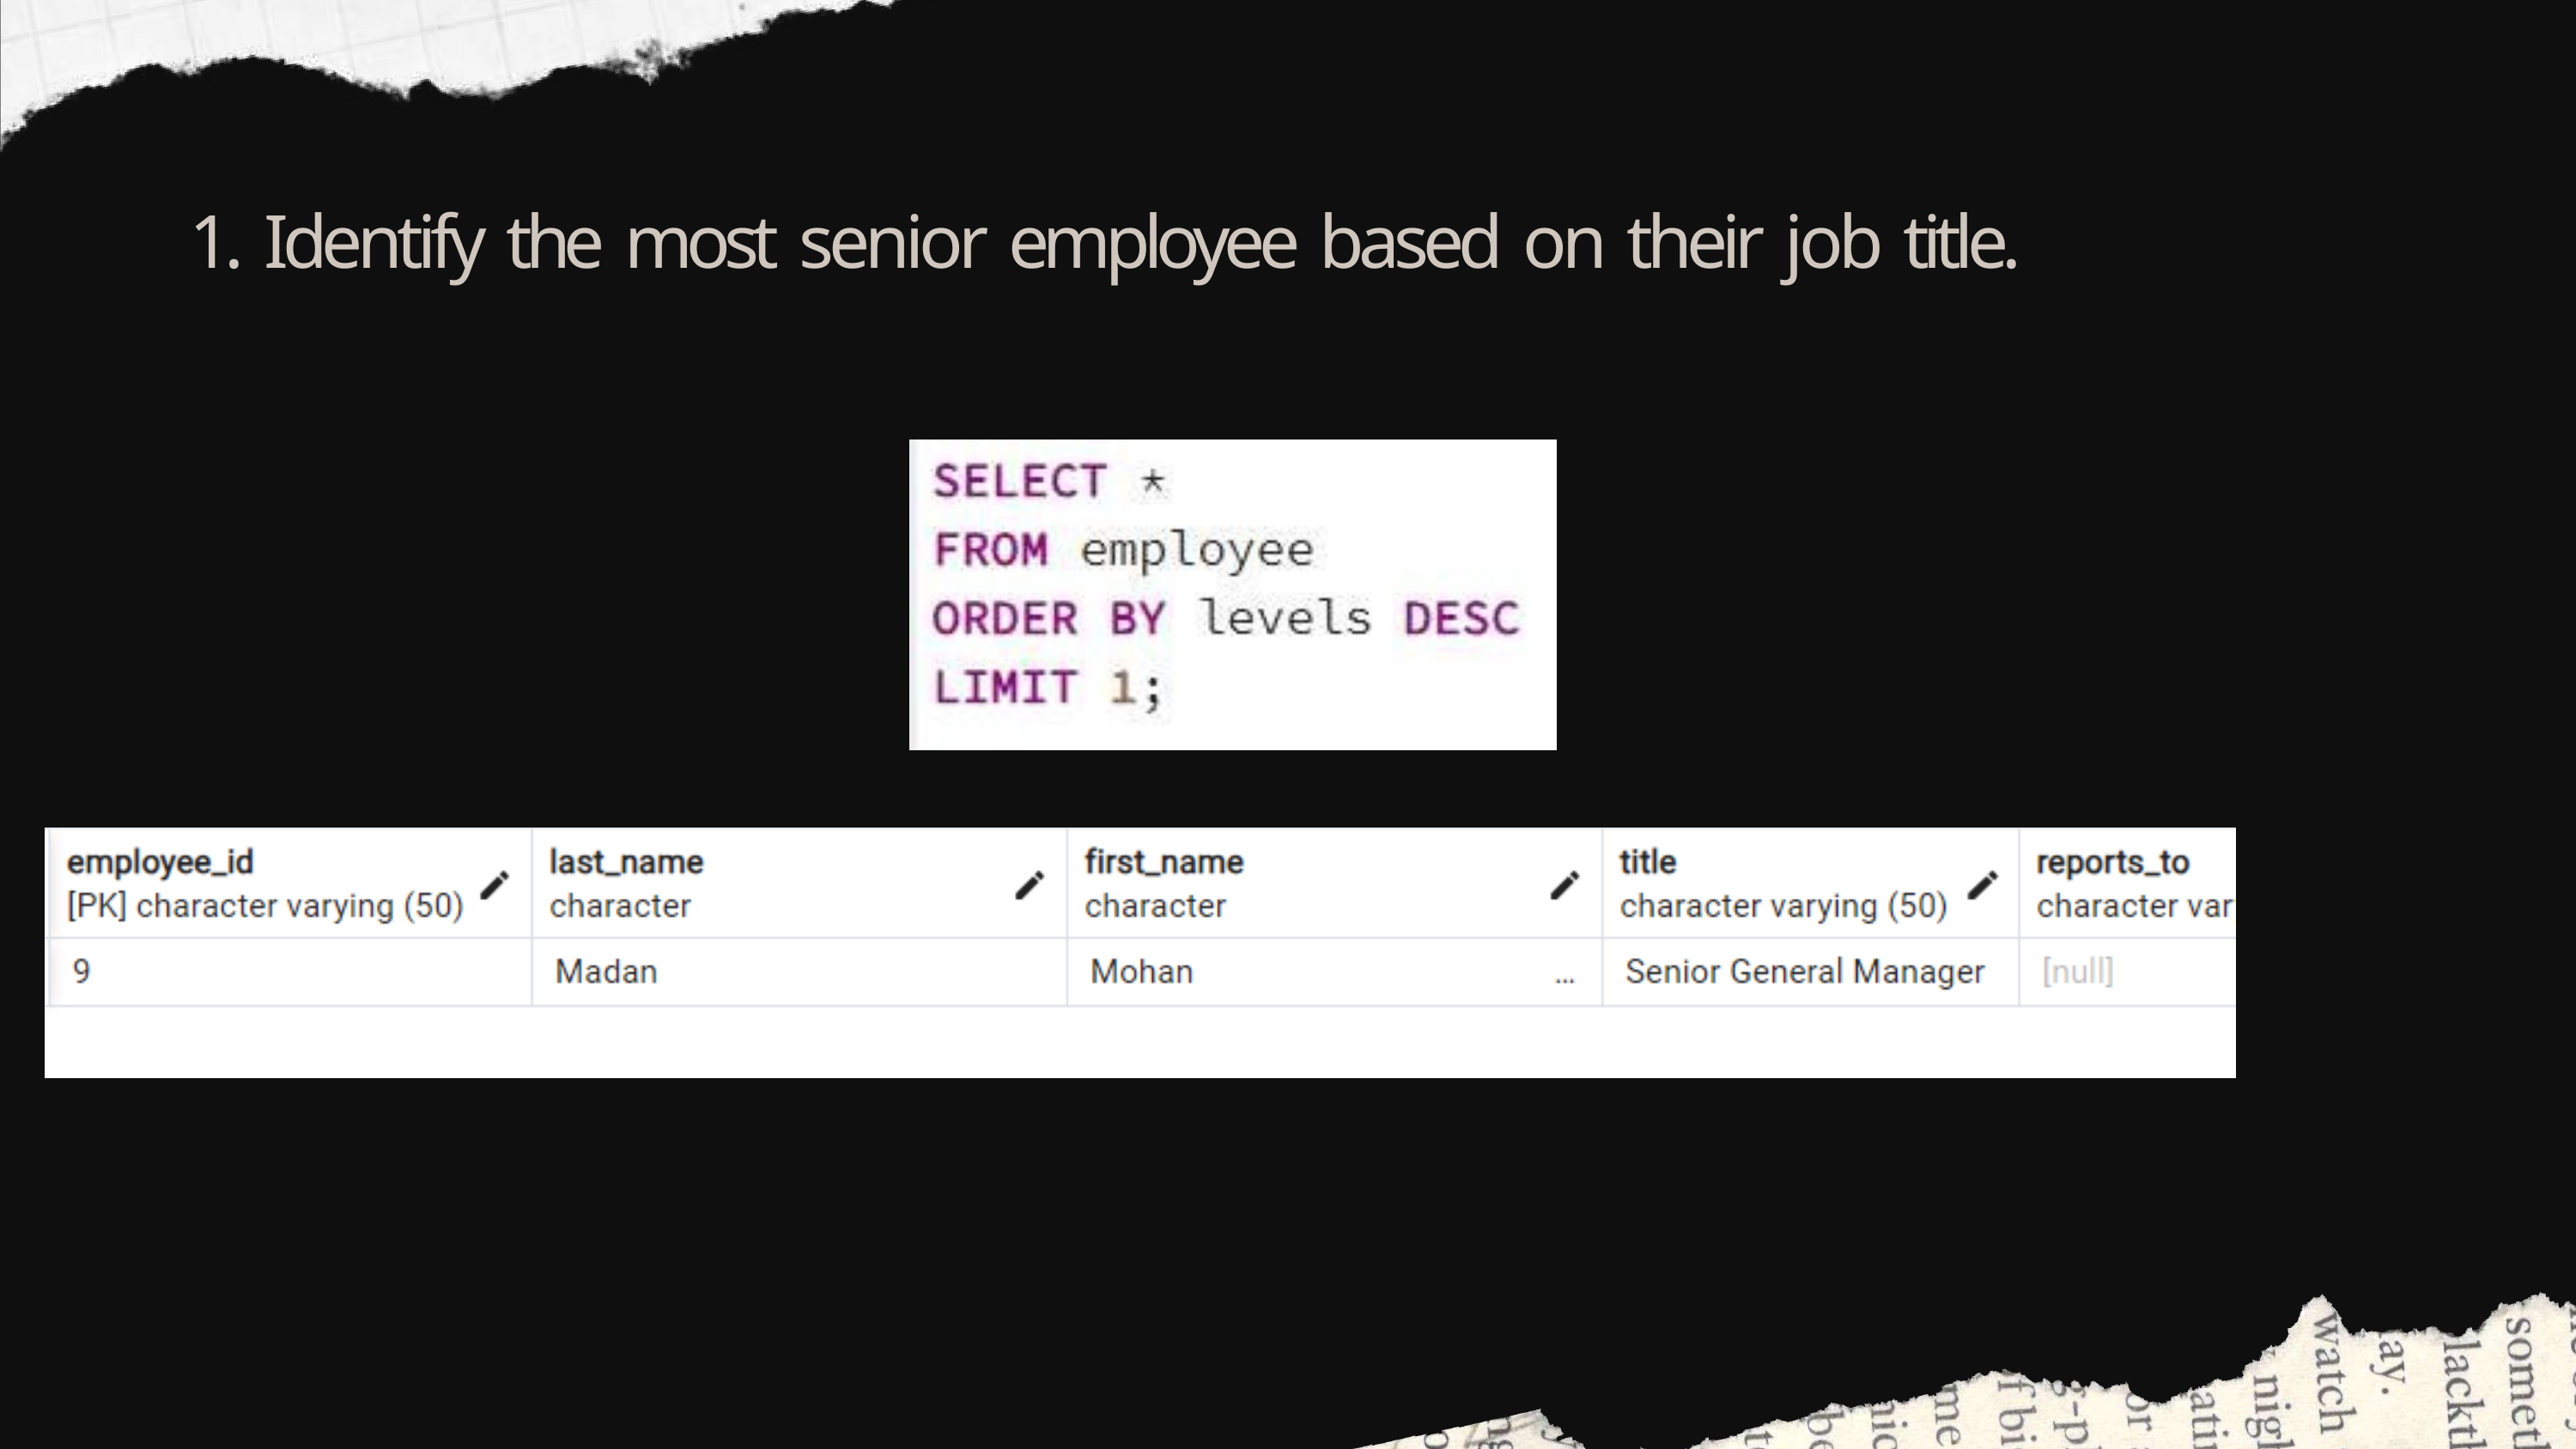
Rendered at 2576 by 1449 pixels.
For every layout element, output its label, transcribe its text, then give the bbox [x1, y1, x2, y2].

title 1. Identify the most senior employee based on their job title. [23, 147, 2403, 437]
picture [0, 0, 2576, 1449]
